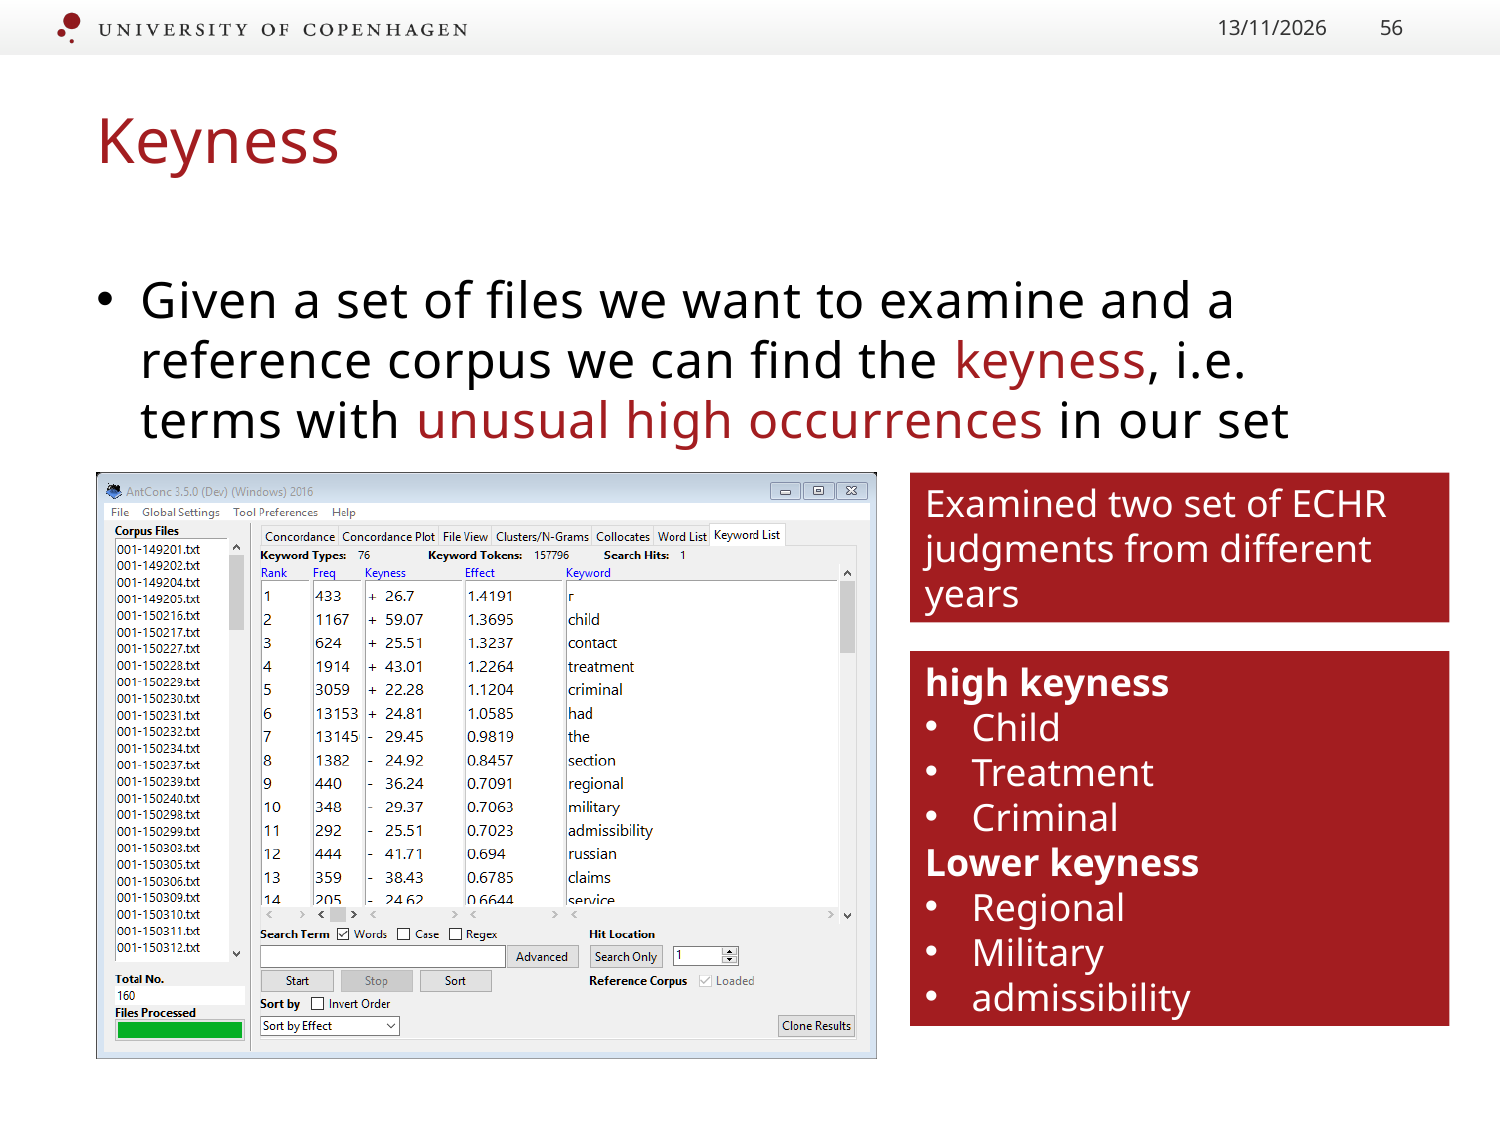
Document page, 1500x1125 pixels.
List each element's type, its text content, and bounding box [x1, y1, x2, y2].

picture [96, 472, 877, 1059]
list Given a set of files we want to examine and a reference corpus we can find the keyness, i.e. terms with unusual high occurrences in our set [96, 268, 1404, 1034]
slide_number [1193, 14, 1327, 43]
text_box high keyness Child Treatment Criminal Lower keyness Regional Military admissibility [910, 651, 1450, 1026]
title Keyness [96, 101, 1404, 244]
text_box Examined two set of ECHR judgments from different years [910, 472, 1450, 623]
slide_number 56 [1341, 14, 1404, 43]
picture [92, 15, 475, 42]
